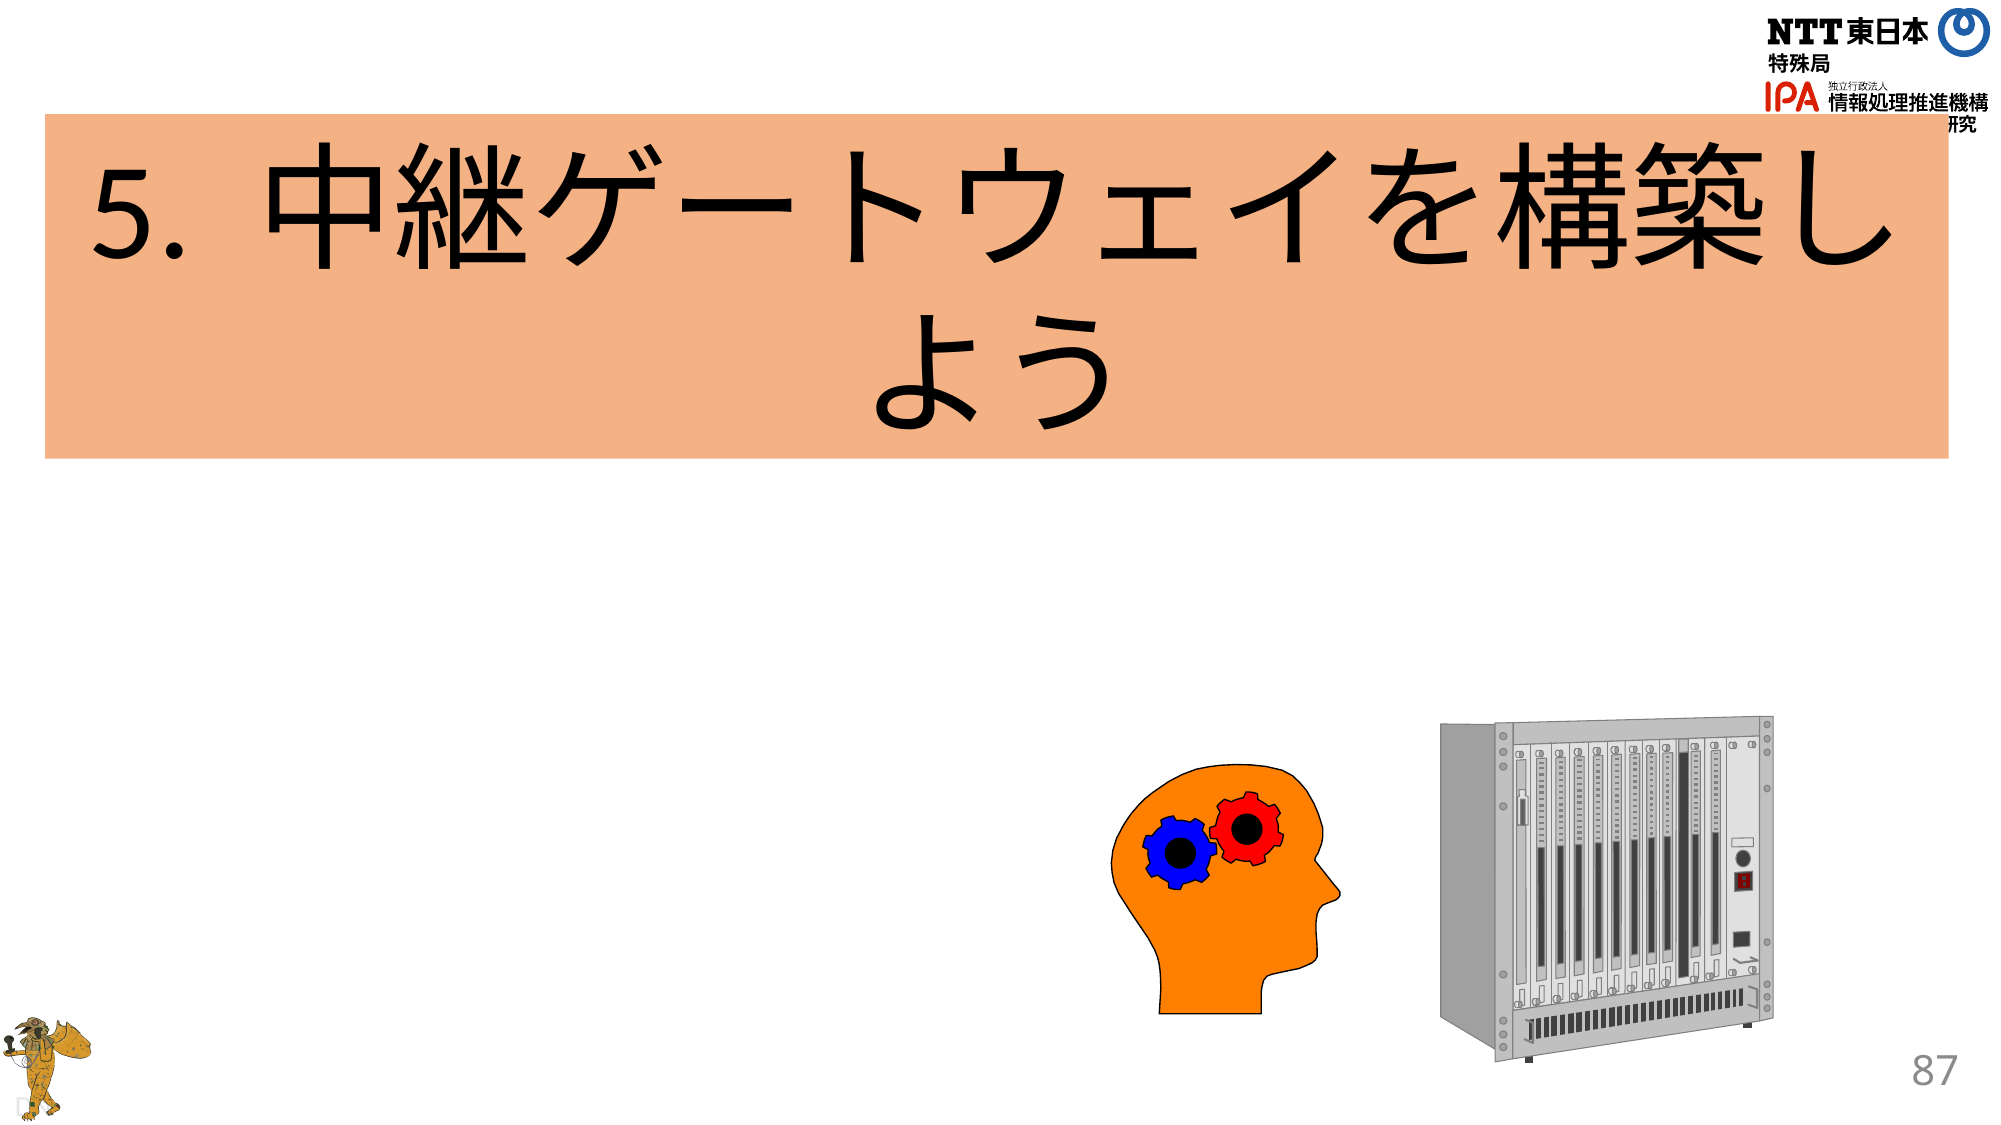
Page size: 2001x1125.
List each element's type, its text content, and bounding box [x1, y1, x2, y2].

picture [1439, 714, 1776, 1065]
slide_number 87 [1412, 1042, 1975, 1103]
picture [1110, 763, 1342, 1016]
text_box 5. 中継ゲートウェイを構築しよう [45, 114, 1949, 459]
